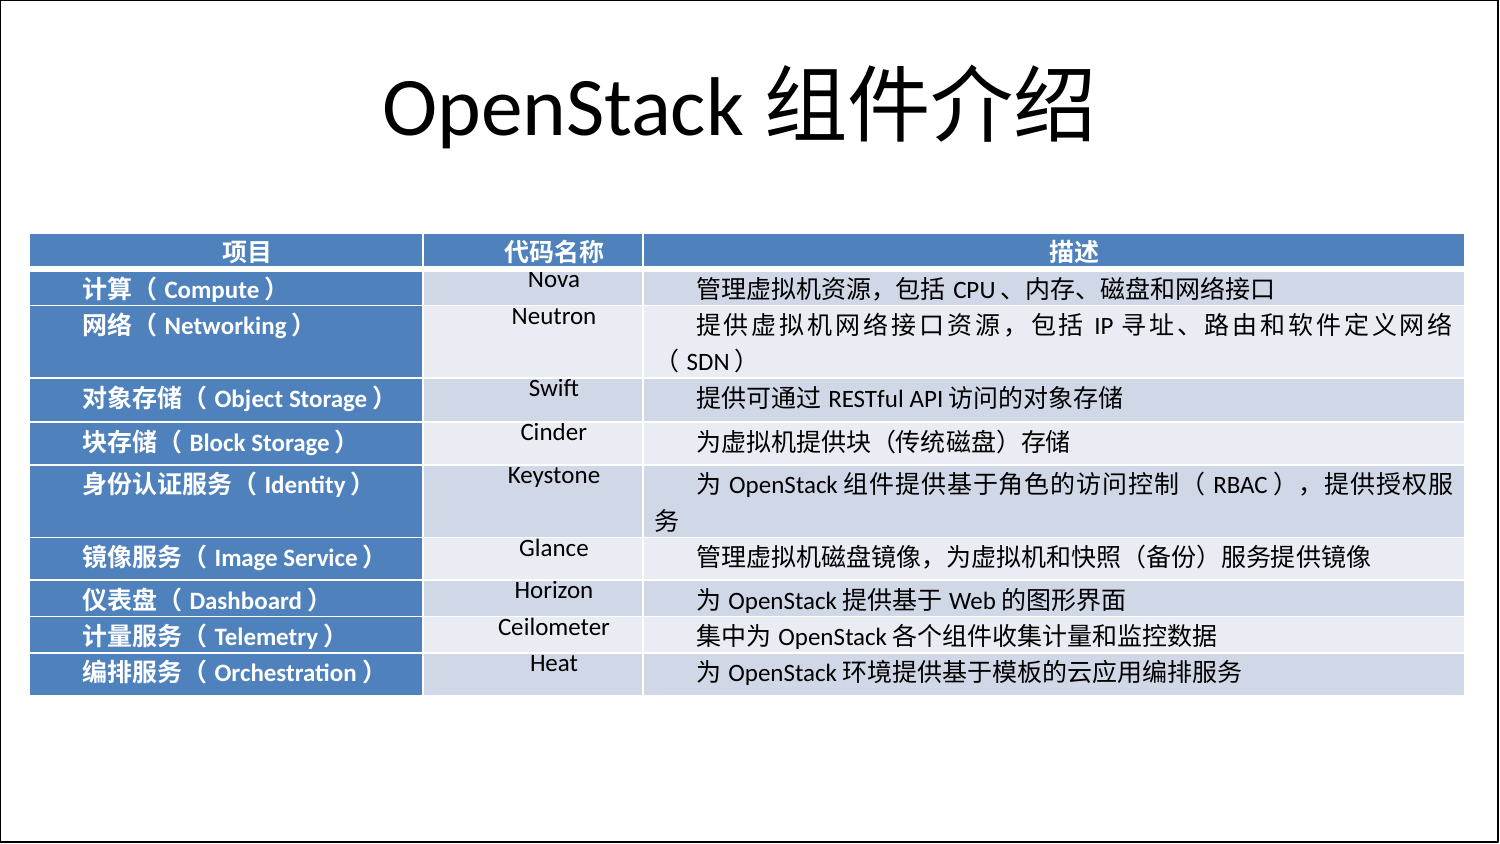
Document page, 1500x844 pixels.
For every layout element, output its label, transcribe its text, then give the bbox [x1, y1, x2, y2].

table_cell Horizon [424, 581, 642, 616]
table_header 项目 [30, 234, 422, 266]
table_cell 计量服务（Telemetry） [30, 617, 422, 652]
table_cell 编排服务（Orchestration） [30, 654, 422, 695]
table_cell Nova [424, 272, 642, 305]
table_cell 身份认证服务（Identity） [30, 466, 422, 537]
table_cell Heat [424, 654, 642, 695]
table_cell Glance [424, 538, 642, 579]
table_cell 为OpenStack提供基于Web的图形界面 [644, 581, 1464, 616]
table_cell 镜像服务（Image Service） [30, 538, 422, 579]
table_cell 为OpenStack组件提供基于角色的访问控制（RBAC），提供授权服务 [644, 466, 1464, 537]
table_header 代码名称 [424, 234, 642, 266]
table_cell 提供虚拟机网络接口资源，包括IP寻址、路由和软件定义网络（SDN） [644, 306, 1464, 377]
table_cell 为虚拟机提供块（传统磁盘）存储 [644, 423, 1464, 464]
table_cell 仪表盘（Dashboard） [30, 581, 422, 616]
table_cell 提供可通过RESTful API访问的对象存储 [644, 379, 1464, 421]
table_cell Swift [424, 379, 642, 421]
table_cell 网络（Networking） [30, 306, 422, 377]
table_cell Cinder [424, 423, 642, 464]
title OpenStack组件介绍 [64, 32, 1415, 173]
table_cell 管理虚拟机资源，包括CPU、内存、磁盘和网络接口 [644, 272, 1464, 305]
table_cell 对象存储（Object Storage） [30, 379, 422, 421]
table_header 描述 [644, 234, 1464, 266]
table_cell 为OpenStack环境提供基于模板的云应用编排服务 [644, 654, 1464, 695]
table_cell 计算（Compute） [30, 272, 422, 305]
table_cell 管理虚拟机磁盘镜像，为虚拟机和快照（备份）服务提供镜像 [644, 538, 1464, 579]
table_cell 块存储（Block Storage） [30, 423, 422, 464]
table_cell Keystone [424, 466, 642, 537]
table_cell Ceilometer [424, 617, 642, 652]
table_cell Neutron [424, 306, 642, 377]
table_cell 集中为OpenStack各个组件收集计量和监控数据 [644, 617, 1464, 652]
